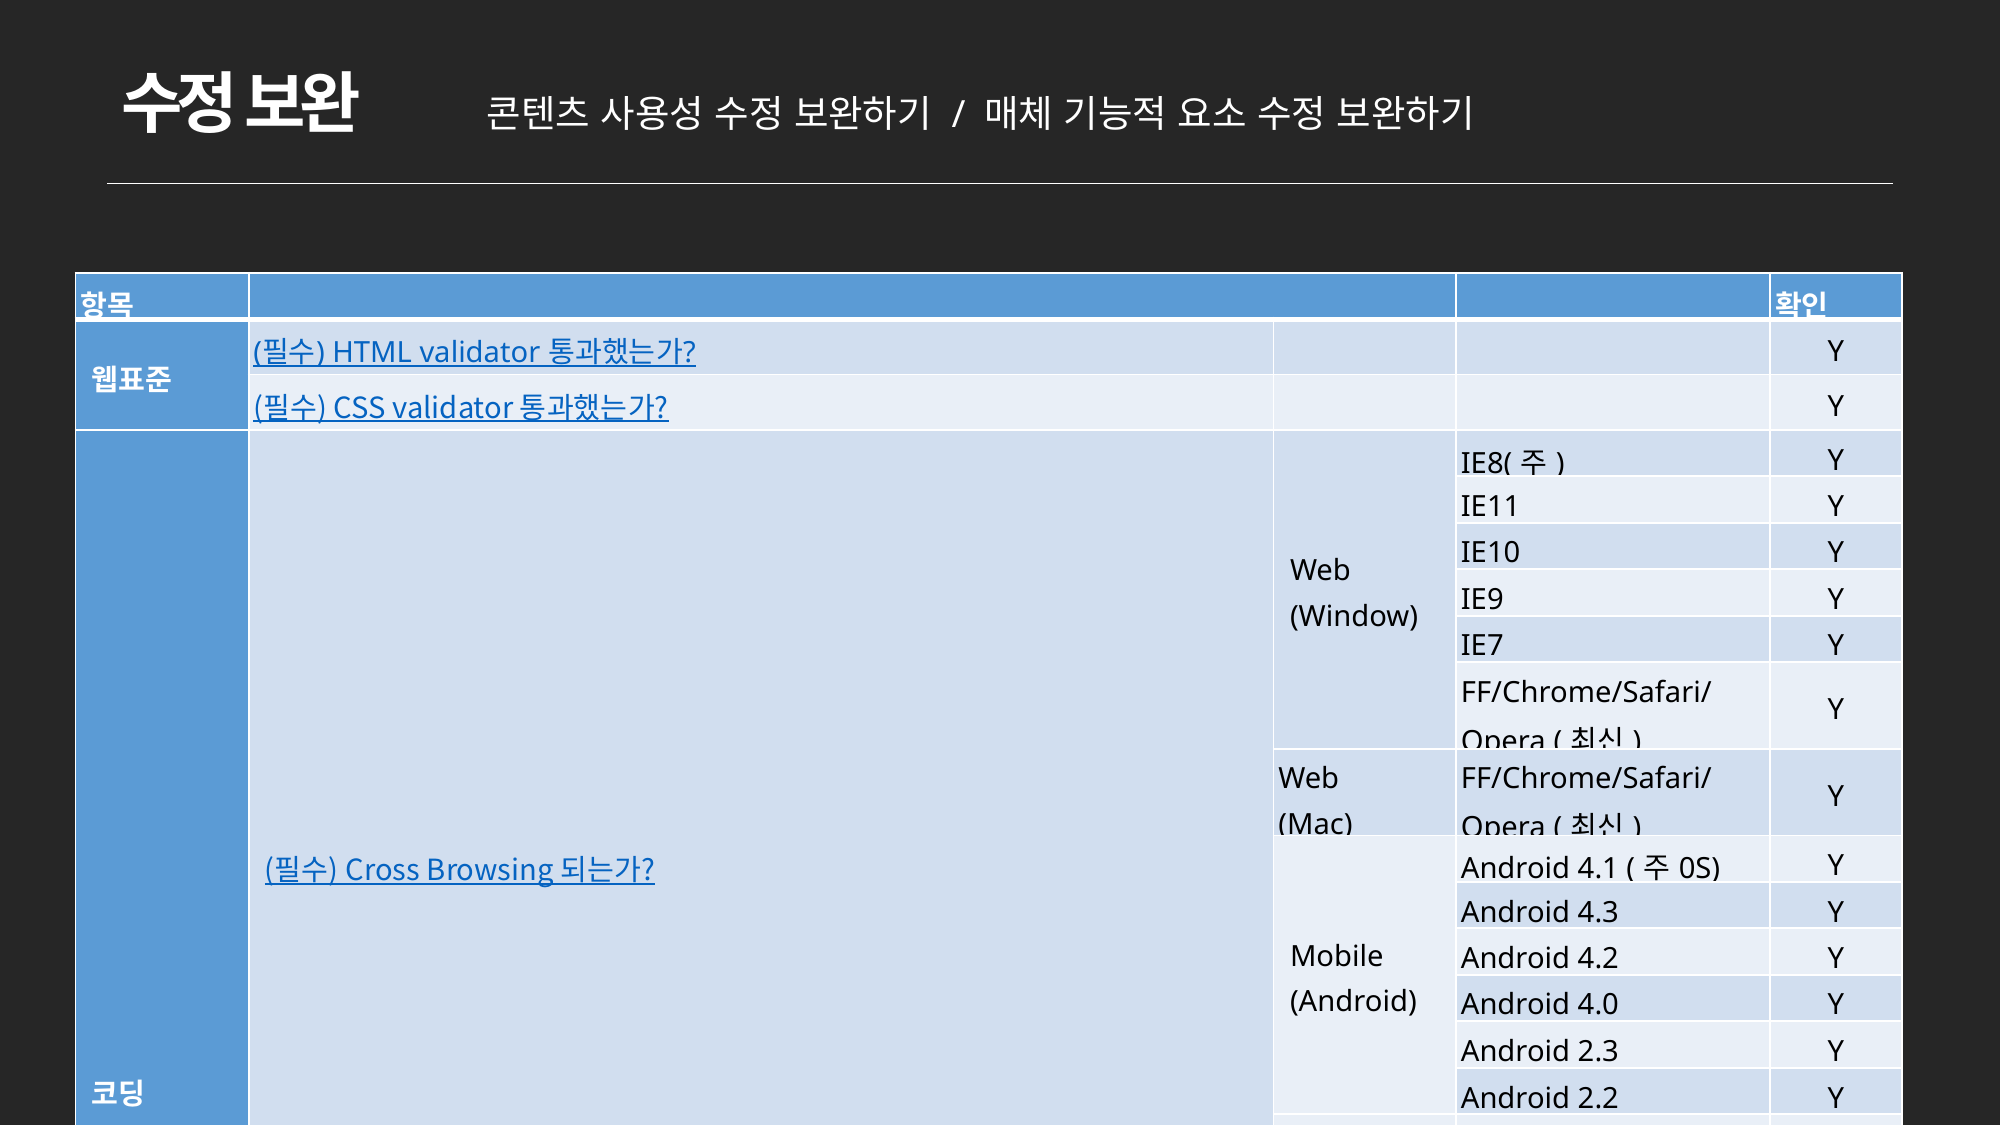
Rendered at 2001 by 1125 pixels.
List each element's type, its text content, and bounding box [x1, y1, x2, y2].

table_cell Y [1771, 836, 1901, 881]
table_cell Y [1771, 477, 1901, 522]
table_cell Y [1771, 883, 1901, 927]
table_cell [1457, 322, 1769, 374]
table_cell Y [1771, 750, 1901, 835]
table_cell [1274, 375, 1455, 429]
table_cell Y [1771, 663, 1901, 748]
table_cell Android 4.0 [1457, 976, 1769, 1020]
table_cell Mobile (iOS) [1274, 1115, 1455, 1125]
table_cell Android 4.1 (주0S) [1457, 836, 1769, 881]
table_cell iOS 7.x [1457, 1115, 1769, 1125]
table_cell Y [1771, 929, 1901, 974]
table_cell Y [1771, 976, 1901, 1020]
table_header 확인 [1771, 274, 1901, 317]
table_header [1457, 274, 1769, 317]
table_cell Web (Mac) [1274, 750, 1455, 835]
table_cell Y [1771, 375, 1901, 429]
table_cell [1274, 322, 1455, 374]
table_cell Android 4.2 [1457, 929, 1769, 974]
table_cell Android 2.3 [1457, 1022, 1769, 1067]
table_cell [1457, 375, 1769, 429]
table_cell (필수) Cross Browsing 되는가? [250, 431, 1273, 1125]
table_cell IE7 [1457, 617, 1769, 661]
table_cell Y [1771, 570, 1901, 615]
table_cell Android 4.3 [1457, 883, 1769, 927]
table_cell IE8(주) [1457, 431, 1769, 475]
table_cell Android 2.2 [1457, 1069, 1769, 1113]
table_cell (필수) CSS validator 통과했는가? [250, 375, 1273, 429]
table_cell Y [1771, 524, 1901, 568]
table_cell Web (Window) [1274, 431, 1455, 748]
table_cell Y [1771, 617, 1901, 661]
table_cell IE9 [1457, 570, 1769, 615]
table_header 항목 [76, 274, 248, 317]
table_cell 웹표준 [76, 322, 248, 429]
table_cell IE11 [1457, 477, 1769, 522]
table_header [250, 274, 1455, 317]
table_cell Y [1771, 1069, 1901, 1113]
table_cell Mobile (Android) [1274, 836, 1455, 1113]
table_cell FF/Chrome/Safari/Opera (최신) [1457, 663, 1769, 748]
table_cell Y [1771, 1115, 1901, 1125]
table_cell IE10 [1457, 524, 1769, 568]
text_box 콘텐츠 사용성 수정 보완하기 / 매체 기능적 요소 수정 보완하기 [471, 82, 1490, 143]
table_cell 코딩 컨벤션 [76, 431, 248, 1125]
table_cell Y [1771, 1022, 1901, 1067]
text_box 수정 보완 [106, 53, 1917, 149]
table_cell (필수) HTML validator 통과했는가? [250, 322, 1273, 374]
table_cell Y [1771, 322, 1901, 374]
table_cell Y [1771, 431, 1901, 475]
table_cell FF/Chrome/Safari/Opera (최신) [1457, 750, 1769, 835]
